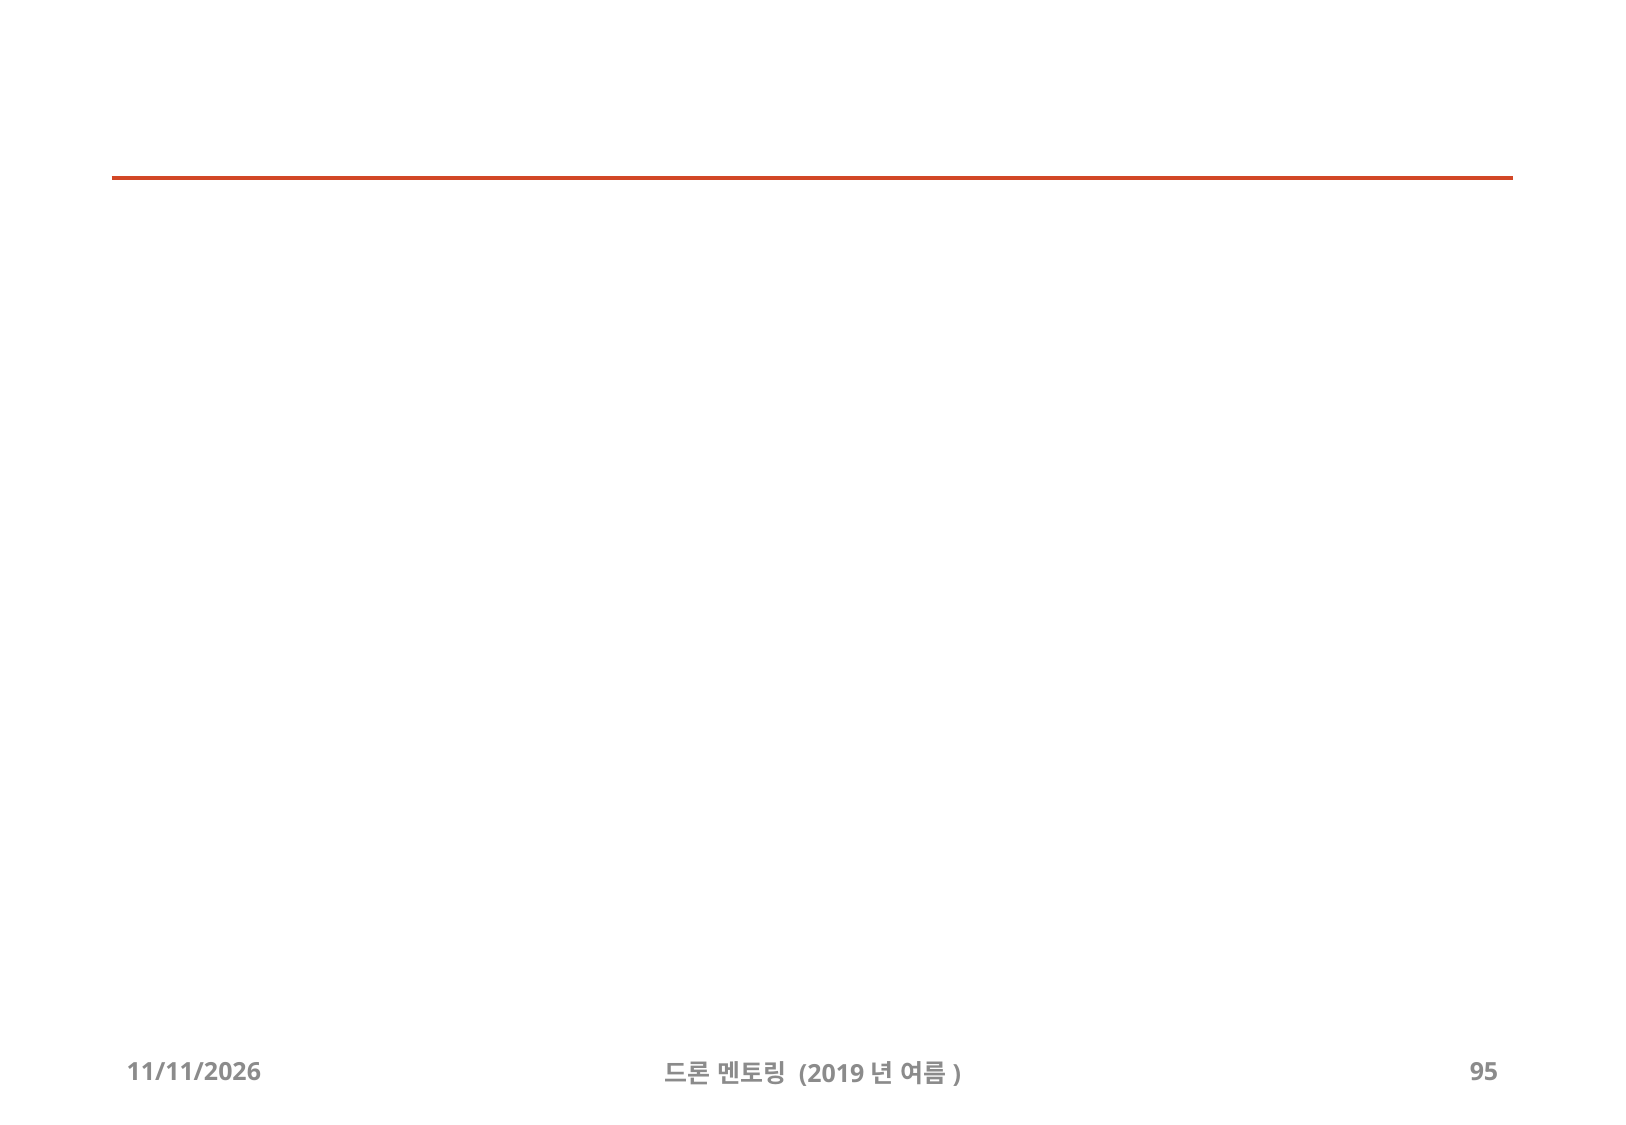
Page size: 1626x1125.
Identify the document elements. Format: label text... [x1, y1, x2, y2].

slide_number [111, 1042, 303, 1103]
footer 드론 멘토링 (2019년 여름) [538, 1042, 1087, 1103]
slide_number 95 [1433, 1042, 1514, 1103]
